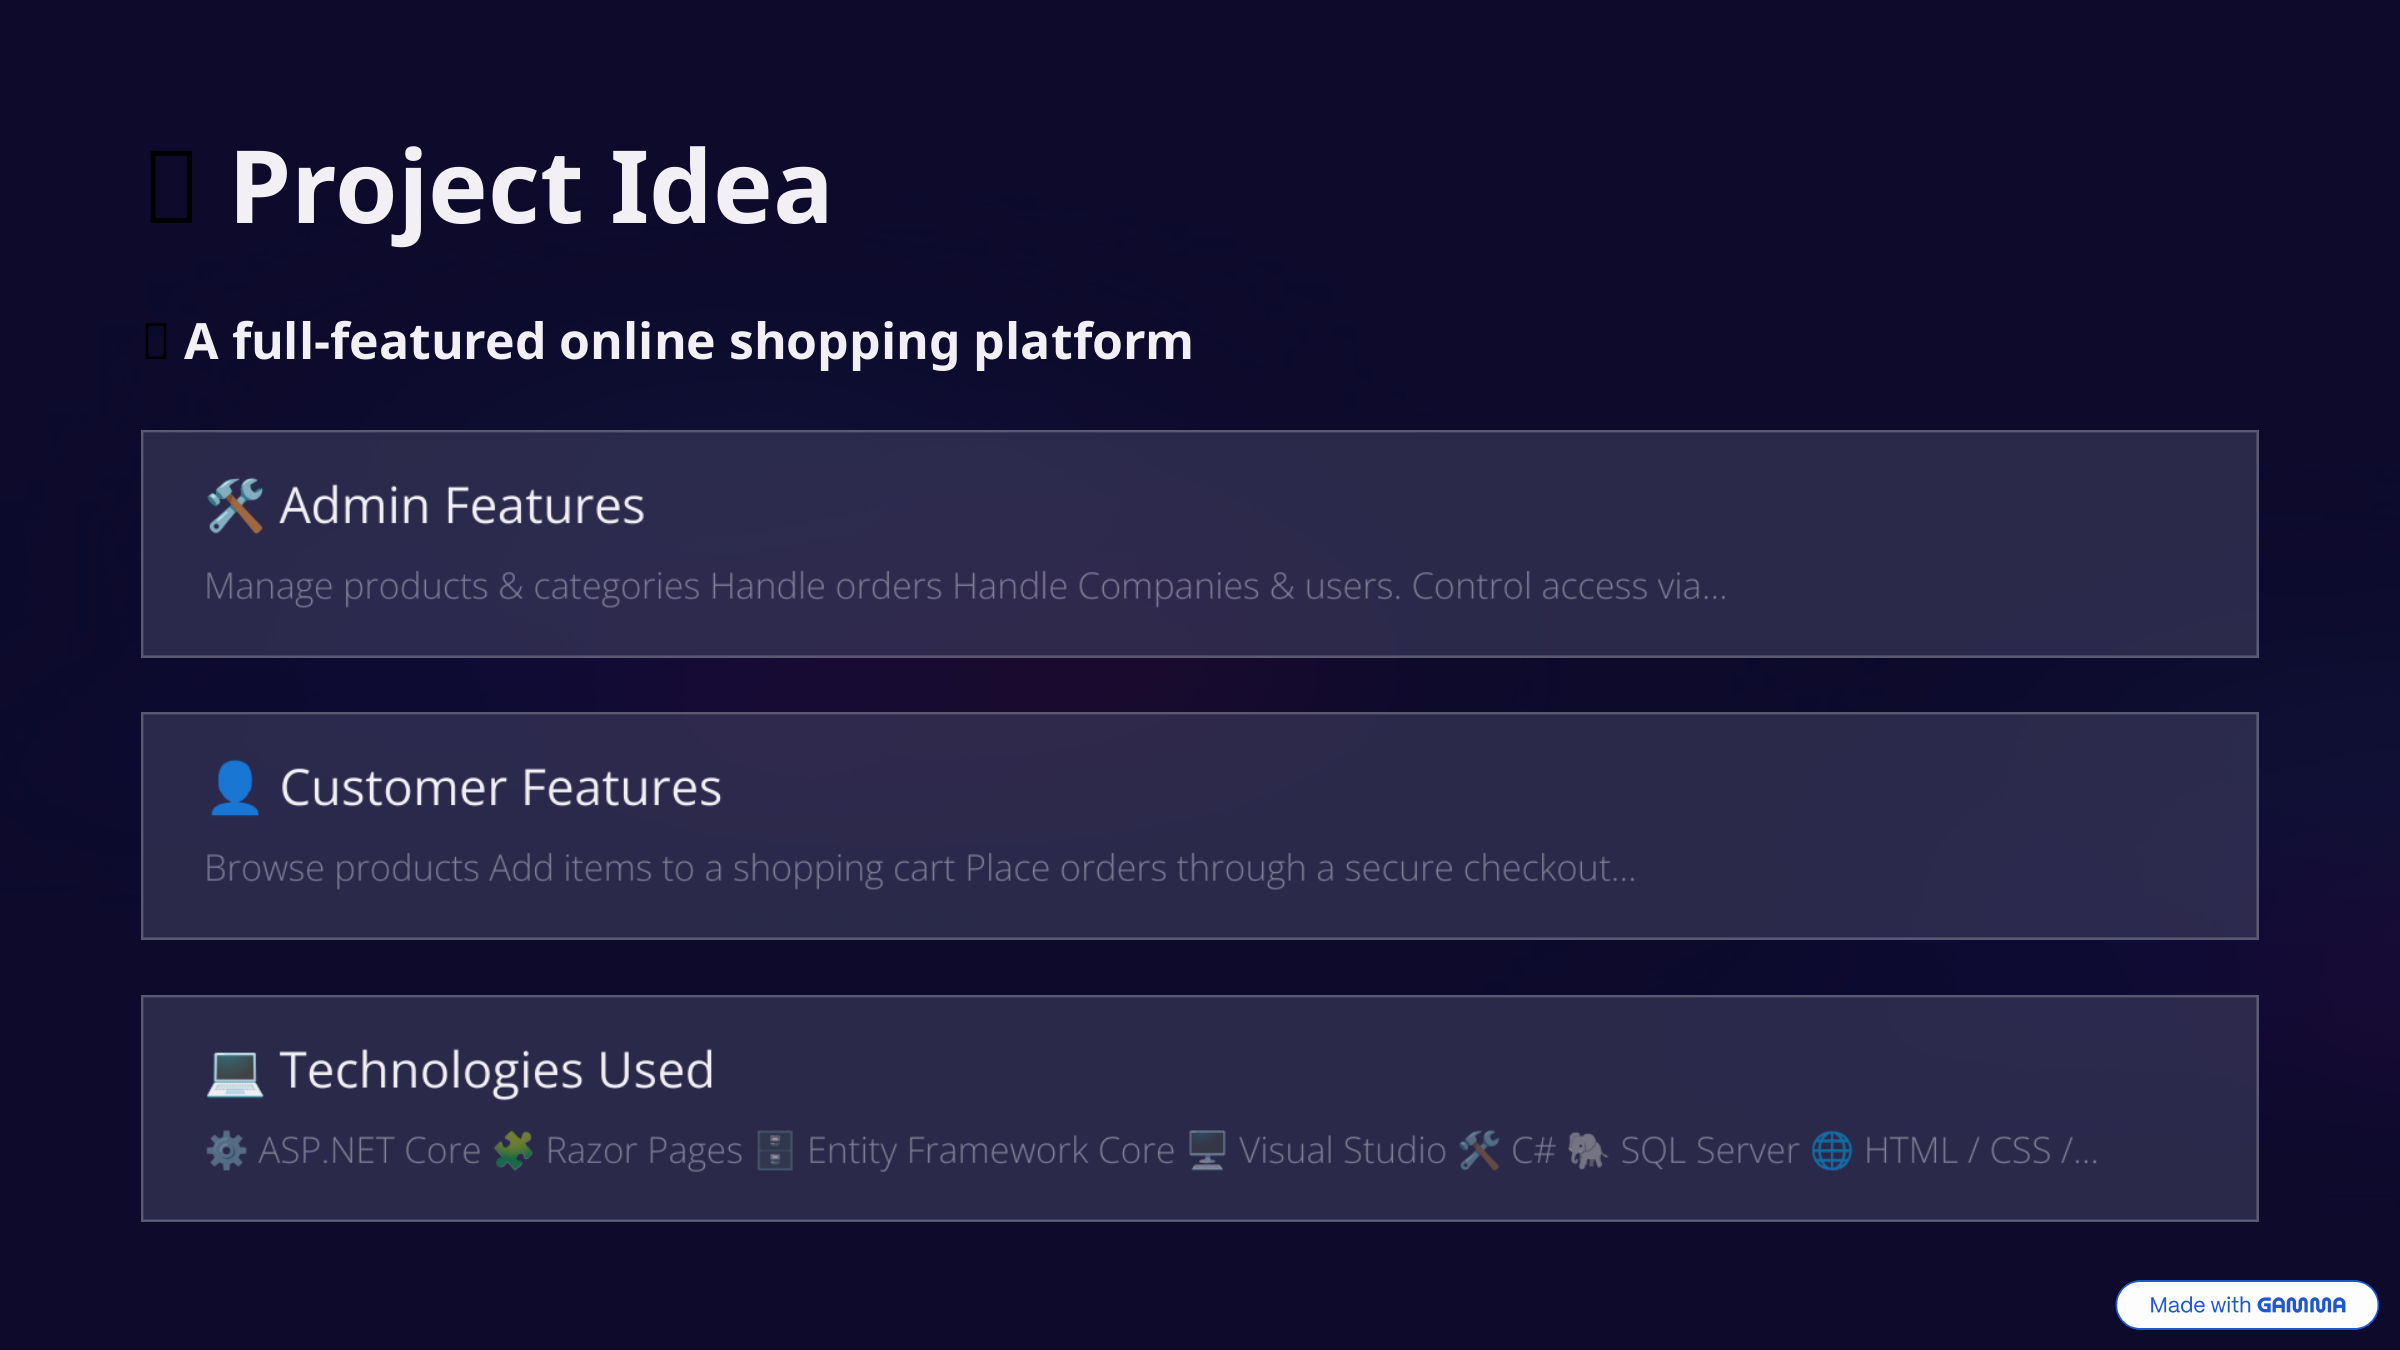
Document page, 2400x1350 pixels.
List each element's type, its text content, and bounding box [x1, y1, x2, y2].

text_box 💡 Project Idea [141, 118, 1155, 246]
text_box 🛒 A full-featured online shopping platform [141, 306, 1293, 370]
picture [141, 712, 2259, 940]
picture [2106, 1271, 2389, 1339]
picture [141, 430, 2259, 658]
picture [141, 995, 2259, 1222]
